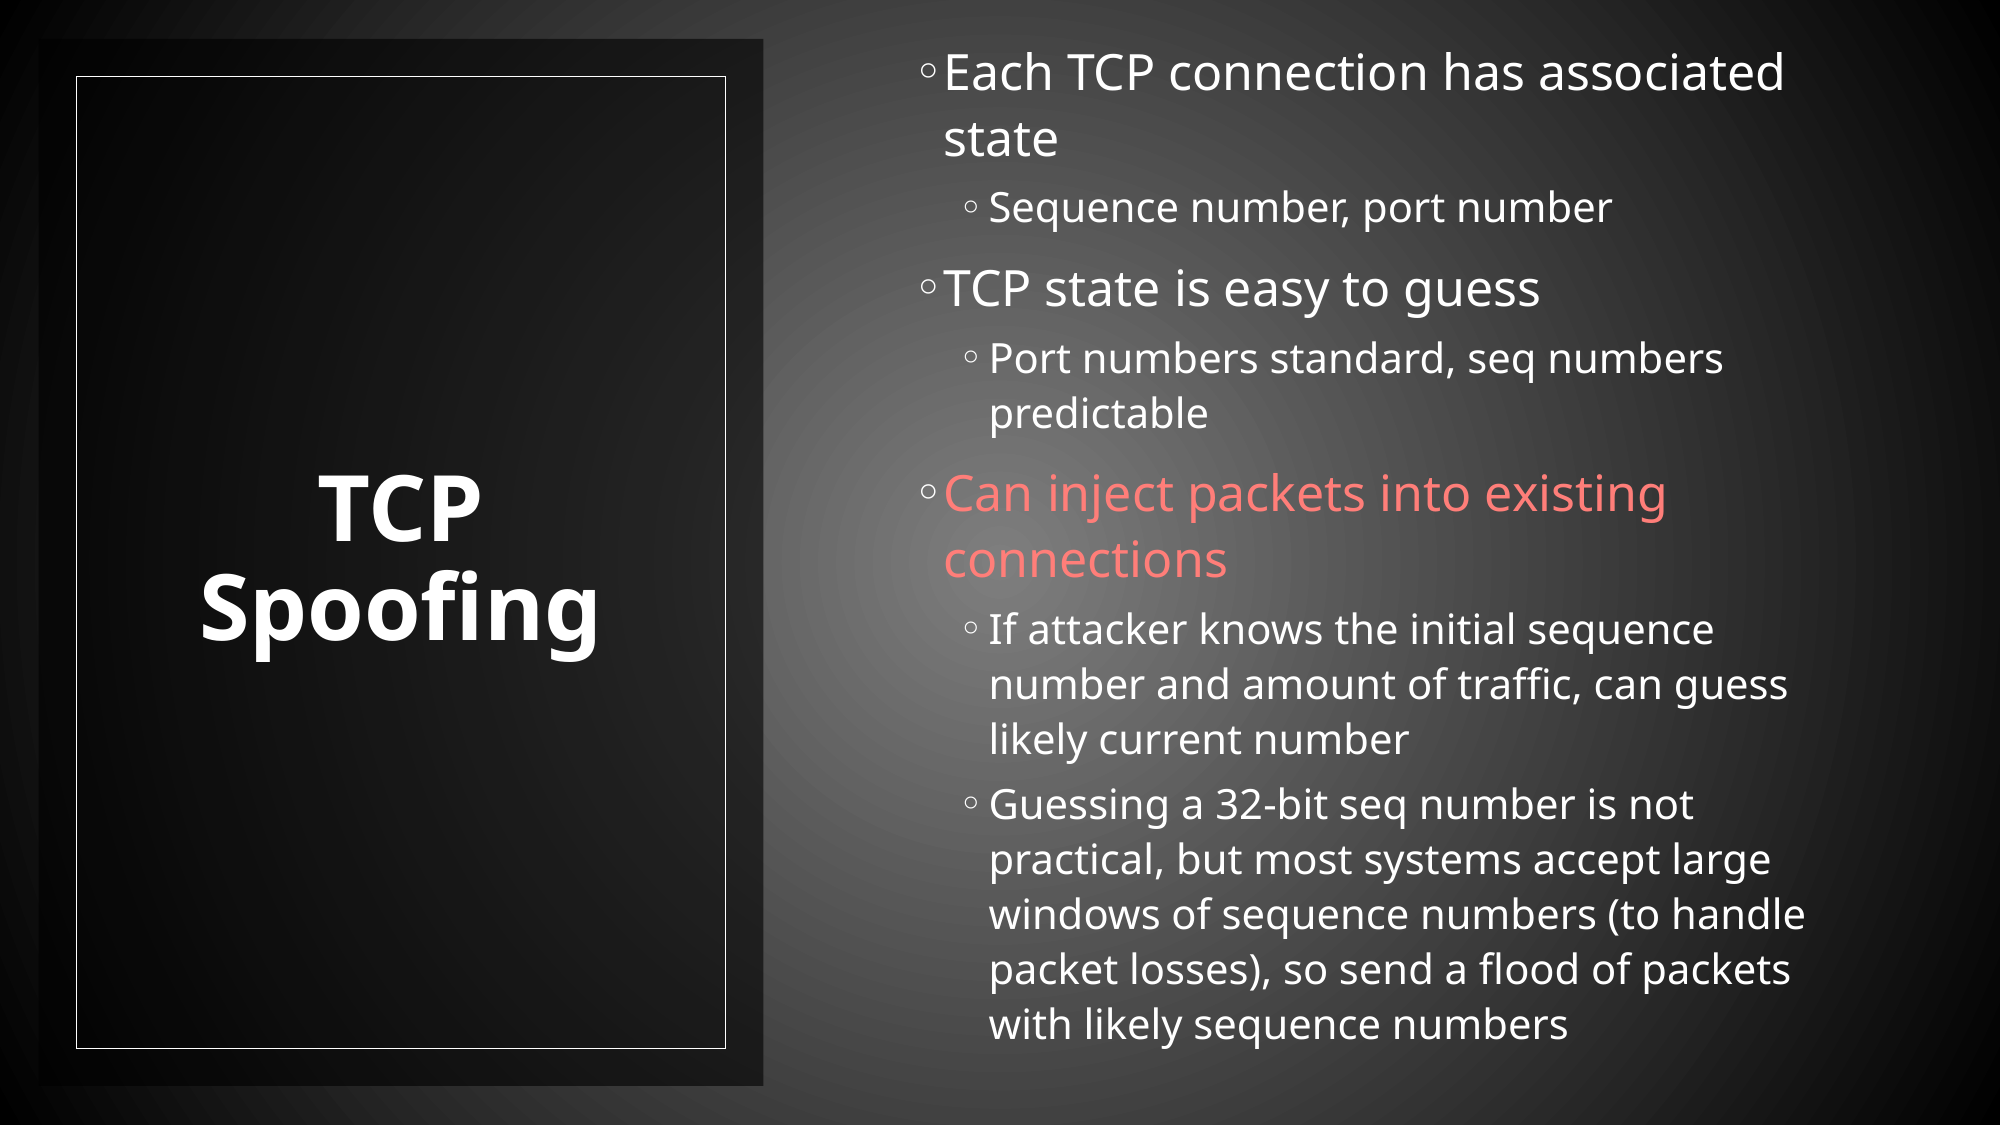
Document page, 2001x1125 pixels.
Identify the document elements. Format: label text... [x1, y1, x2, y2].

title TCP Spoofing [110, 143, 692, 980]
list Each TCP connection has associated state Sequence number, port number TCP state is easy to guess Port numbers standard, seq numbers predictable Can inject packets into existing connections If attacker knows the initial sequence number and amount of traffic, can guess likely current number Guessing a 32-bit seq number is not practical, but most systems accept large windows of sequence numbers (to handle packet losses), so send a flood of packets with likely sequence numbers [898, 91, 1889, 990]
text_box [76, 76, 726, 1049]
text_box [38, 38, 764, 1086]
text_box [0, 0, 2000, 1125]
